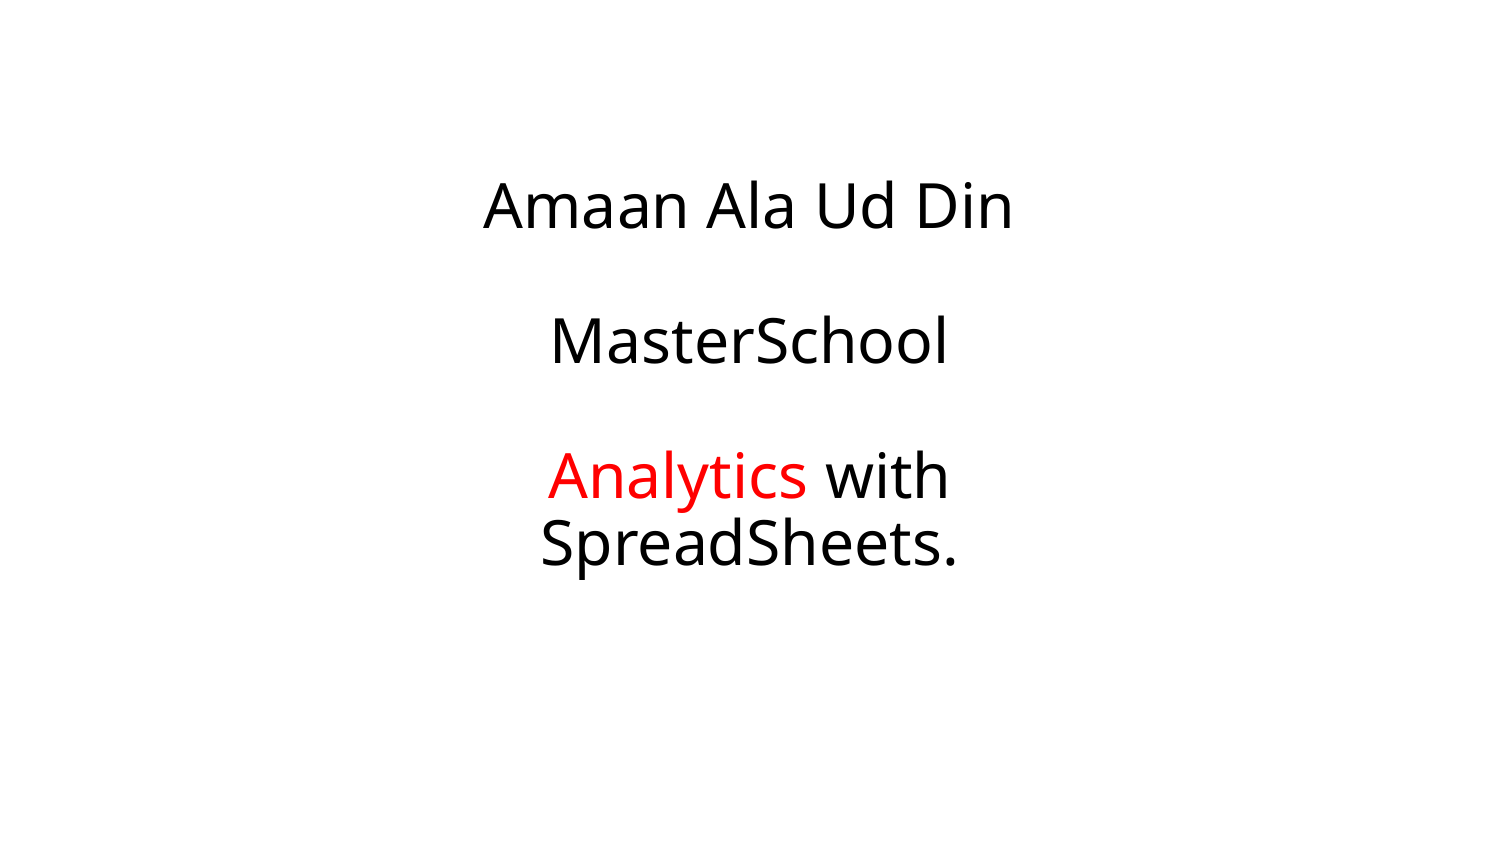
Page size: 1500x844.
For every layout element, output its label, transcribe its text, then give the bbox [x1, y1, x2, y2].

list Amaan Ala Ud Din MasterSchool Analytics with SpreadSheets. [405, 159, 1095, 685]
